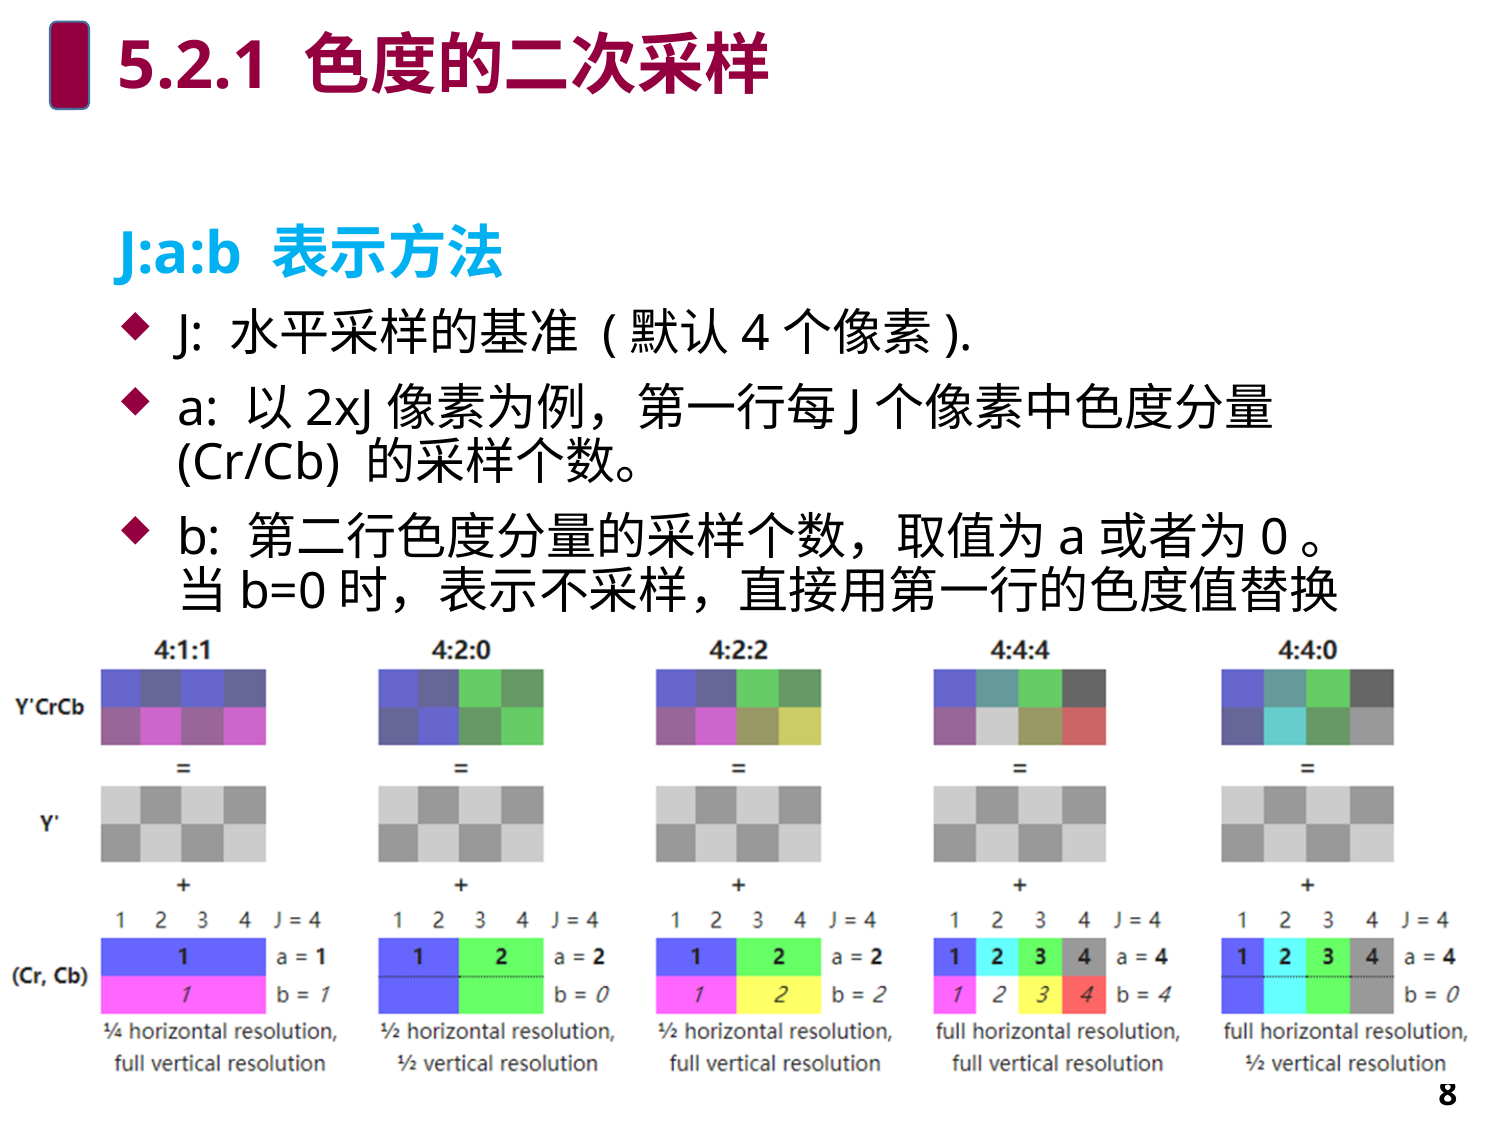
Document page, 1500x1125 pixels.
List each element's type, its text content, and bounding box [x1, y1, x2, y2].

list J:a:b 表示方法 J: 水平采样的基准 (默认4个像素). a: 以2xJ像素为例，第一行每J个像素中色度分量 (Cr/Cb) 的采样个数。 b: 第二行色度分量的采样个数，取值为a或者为0。当b=0时，表示不采样，直接用第一行的色度值替换 [103, 216, 1397, 624]
slide_number 8 [1384, 1065, 1500, 1125]
picture [6, 624, 1483, 1084]
title 5.2.1 色度的二次采样 [103, 23, 1397, 111]
